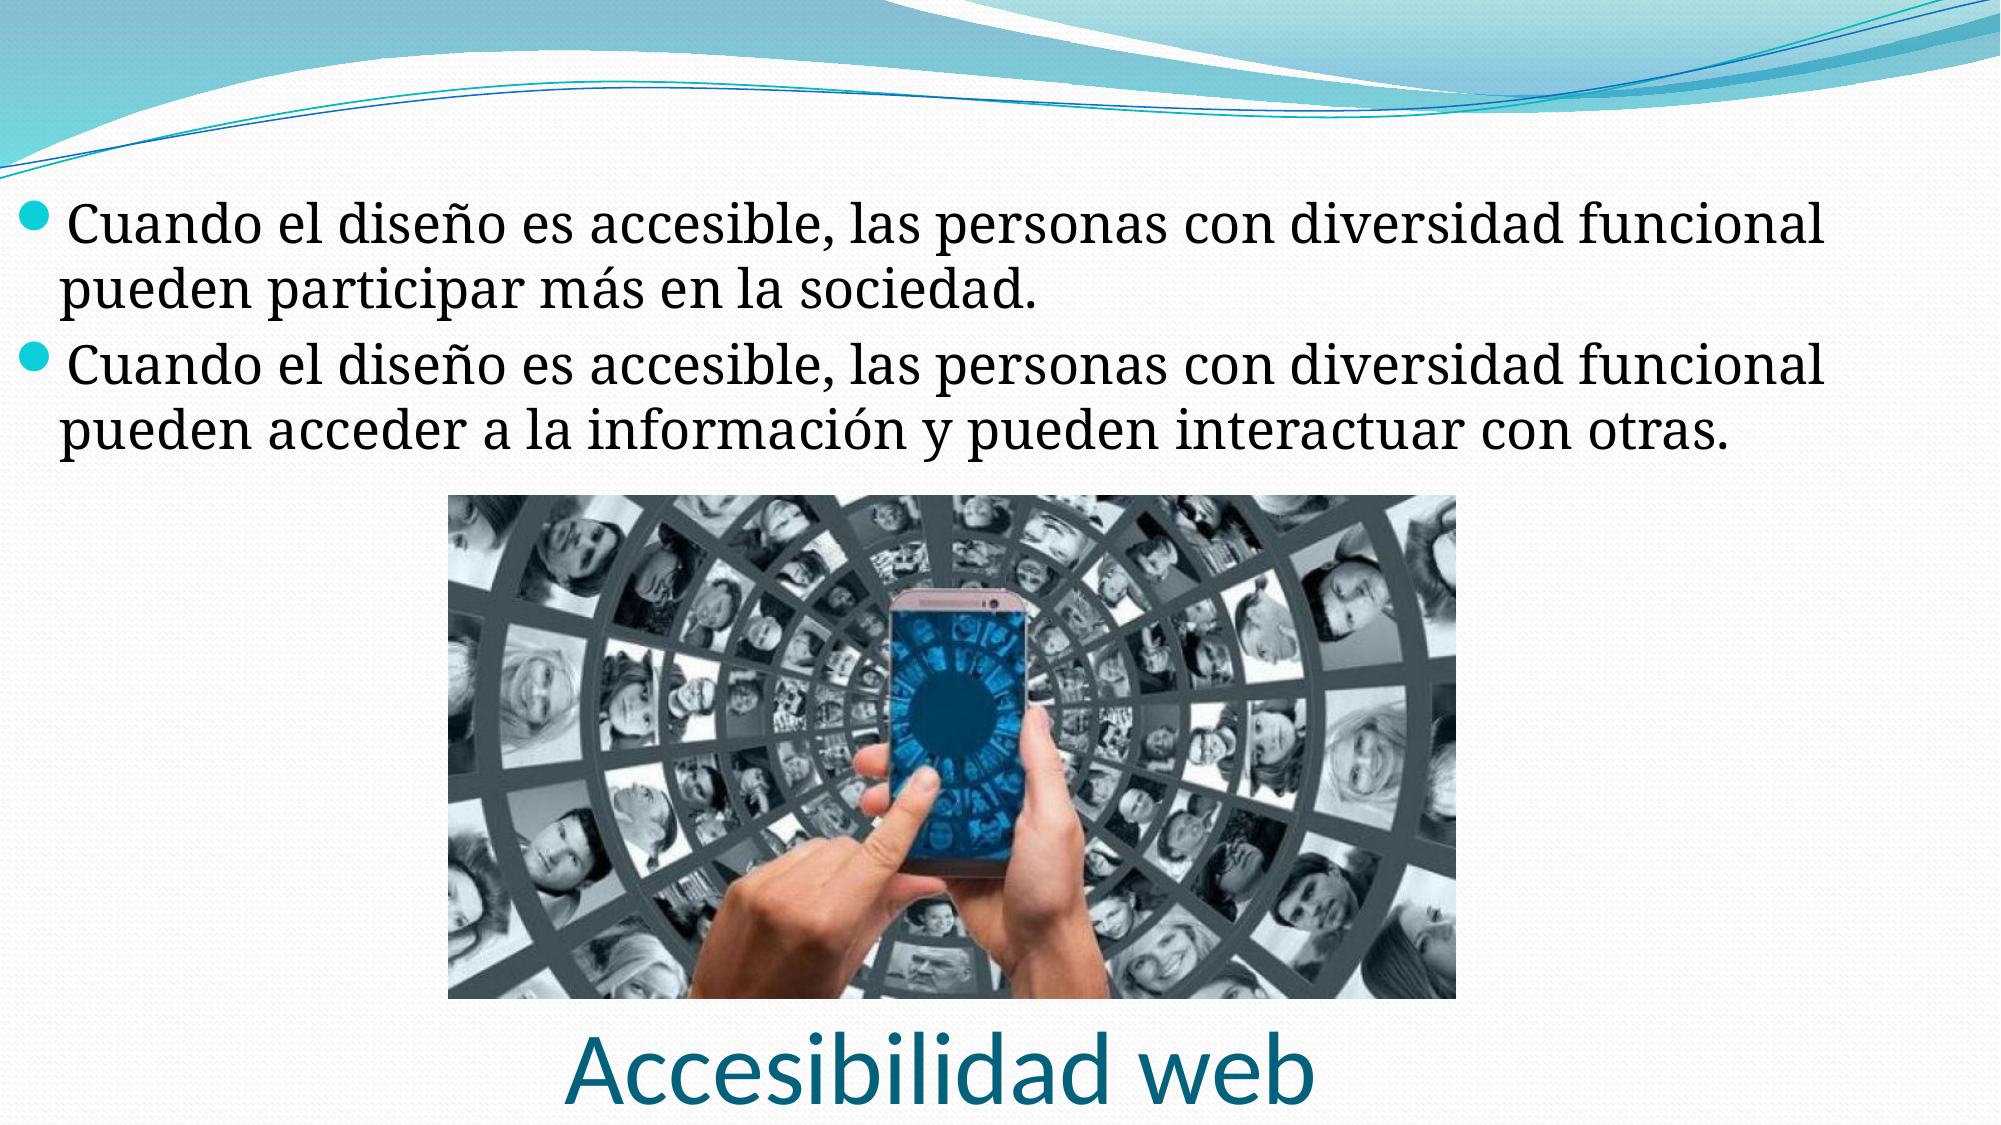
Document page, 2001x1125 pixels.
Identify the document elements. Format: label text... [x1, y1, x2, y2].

list Cuando el diseño es accesible, las personas con diversidad funcional pueden participar más en la sociedad. Cuando el diseño es accesible, las personas con diversidad funcional pueden acceder a la información y pueden interactuar con otras. [0, 182, 2000, 582]
title Accesibilidad web [564, 877, 1606, 1125]
picture [448, 494, 1456, 999]
